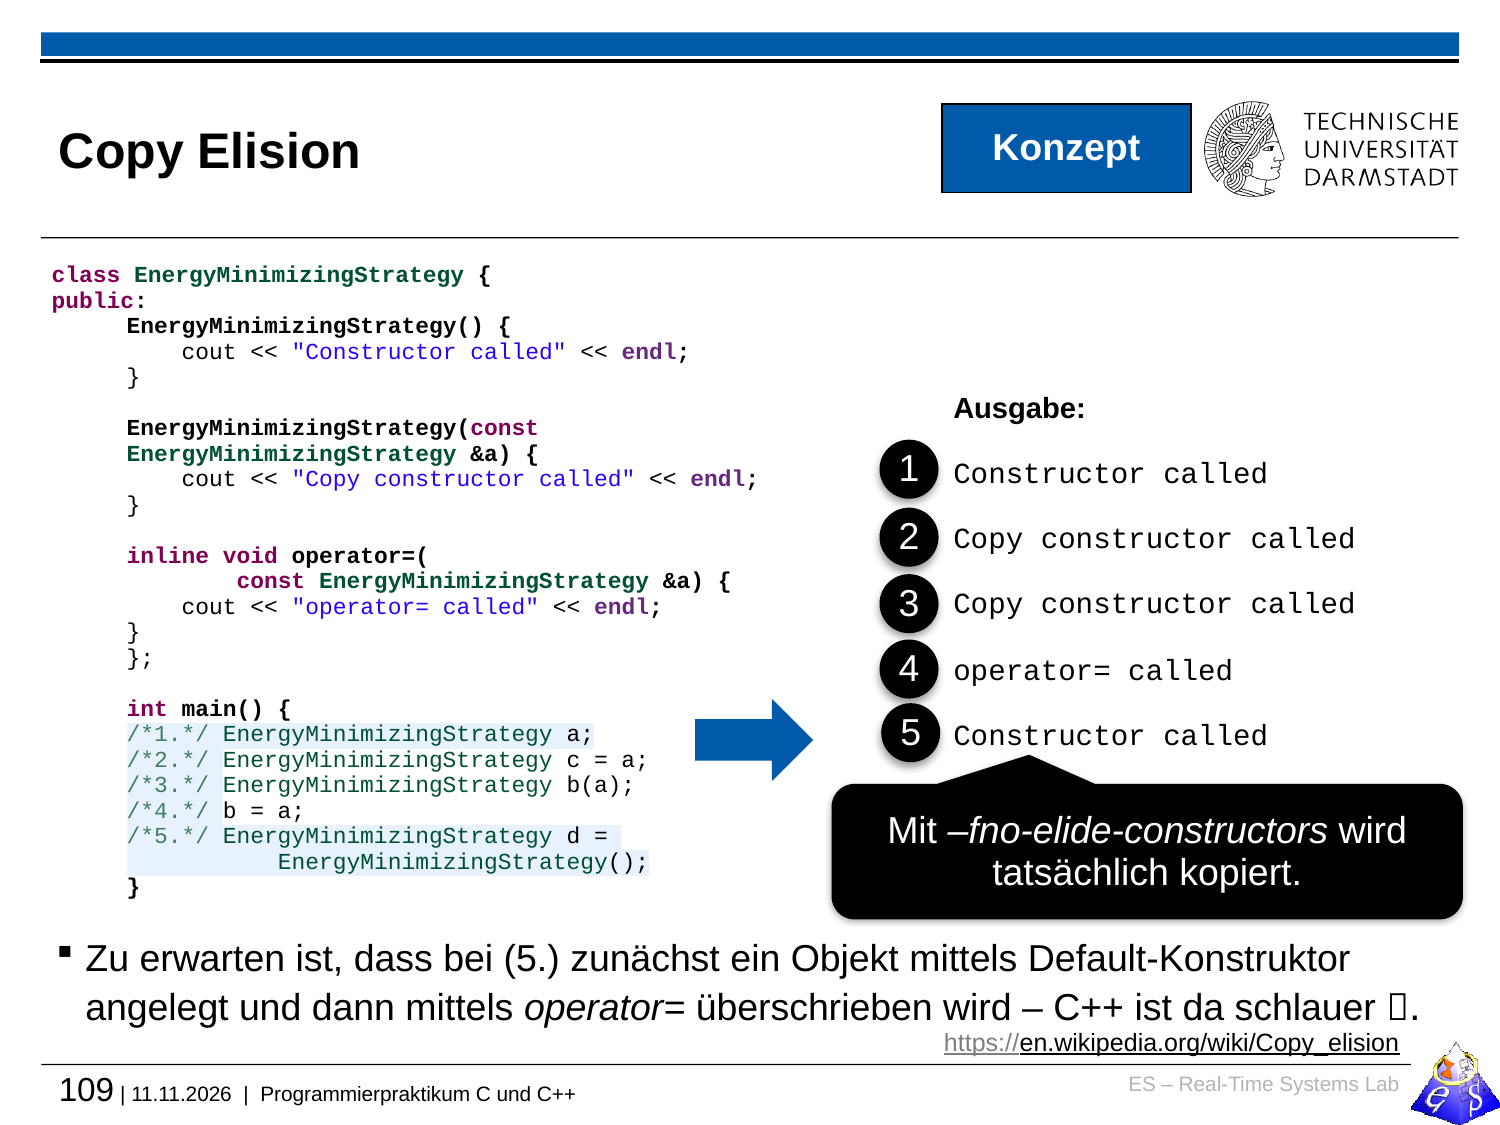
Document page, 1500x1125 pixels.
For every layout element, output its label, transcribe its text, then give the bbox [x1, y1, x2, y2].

text_box Ausgabe: Constructor called Copy constructor called Copy constructor called operator= called Constructor called [938, 384, 1435, 760]
text_box 1 [879, 439, 939, 499]
text_box 5 [881, 703, 941, 763]
text_box 2 [879, 507, 939, 567]
picture [1411, 1041, 1500, 1125]
text_box 4 [879, 639, 939, 699]
text_box class EnergyMinimizingStrategy { public: EnergyMinimizingStrategy() { cout << "Constructor called" << endl; } EnergyMinimizingStrategy(const EnergyMinimizingStrategy &a) { cout << "Copy constructor called" << endl; } inline void operator=( const EnergyMinimizingStrategy &a) { cout << "operator= called" << endl; } }; int main() { /*1.*/ EnergyMinimizingStrategy a; /*2.*/ EnergyMinimizingStrategy c = a; /*3.*/ EnergyMinimizingStrategy b(a); /*4.*/ b = a; /*5.*/ EnergyMinimizingStrategy d = EnergyMinimizingStrategy(); } [36, 254, 806, 908]
text_box [695, 698, 814, 782]
text_box Konzept [941, 104, 1191, 193]
picture [1187, 84, 1483, 214]
title Copy Elision [58, 80, 1187, 218]
text_box Mit –fno-elide-constructors wird tatsächlich kopiert. [831, 754, 1463, 920]
text_box https://en.wikipedia.org/wiki/Copy_elision [929, 1022, 1422, 1065]
list Zu erwarten ist, dass bei (5.) zunächst ein Objekt mittels Default-Konstruktor angelegt und dann mittels operator= überschrieben wird – C++ ist da schlauer . [41, 926, 1459, 1059]
text_box 3 [879, 574, 939, 634]
